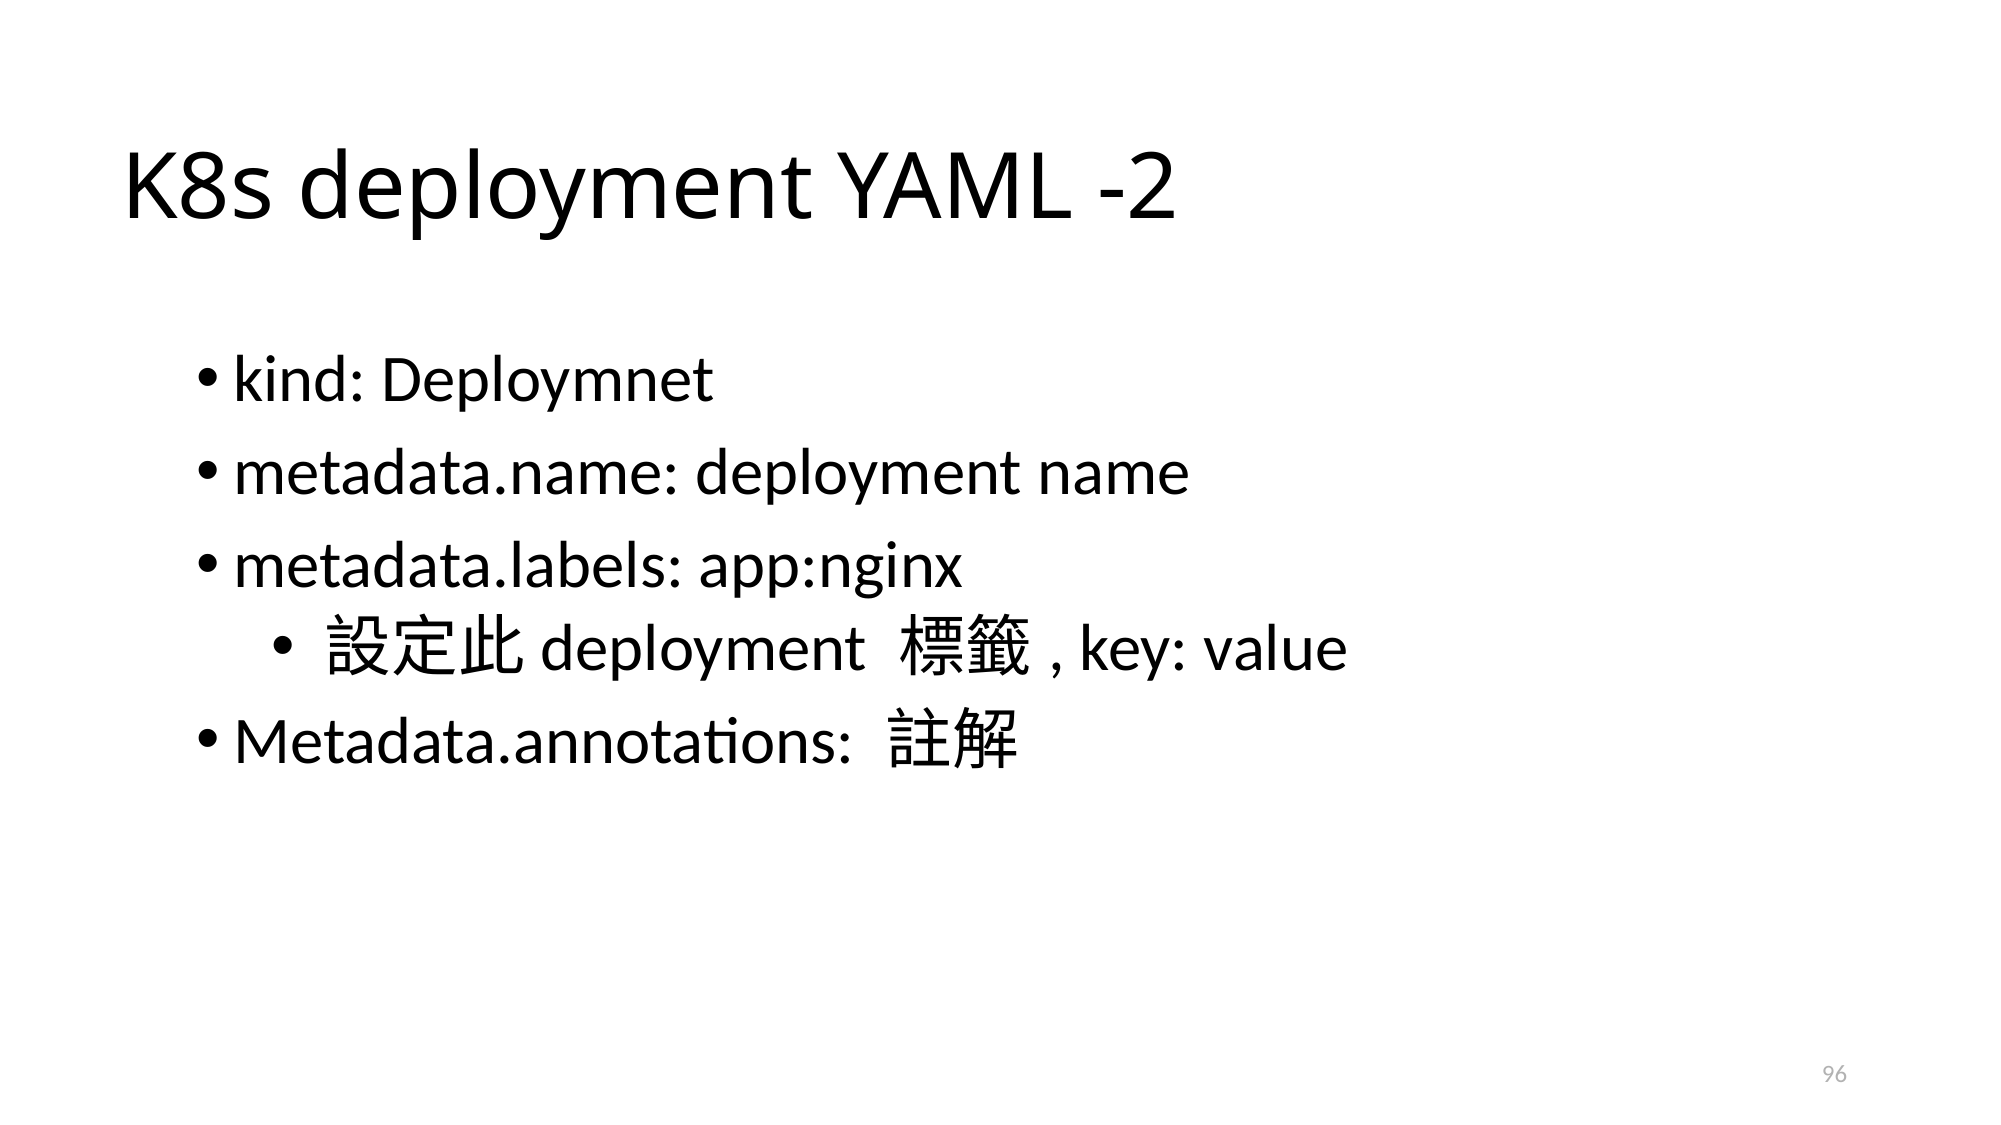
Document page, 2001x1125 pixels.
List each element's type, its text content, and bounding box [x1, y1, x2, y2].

slide_number 96 [1412, 1042, 1863, 1103]
list kind: Deploymnet metadata.name: deployment name metadata.labels: app:nginx 設定此deployment 標籤, key: value Metadata.annotations: 註解 [181, 336, 1649, 1025]
title K8s deployment YAML -2 [106, 74, 1649, 304]
